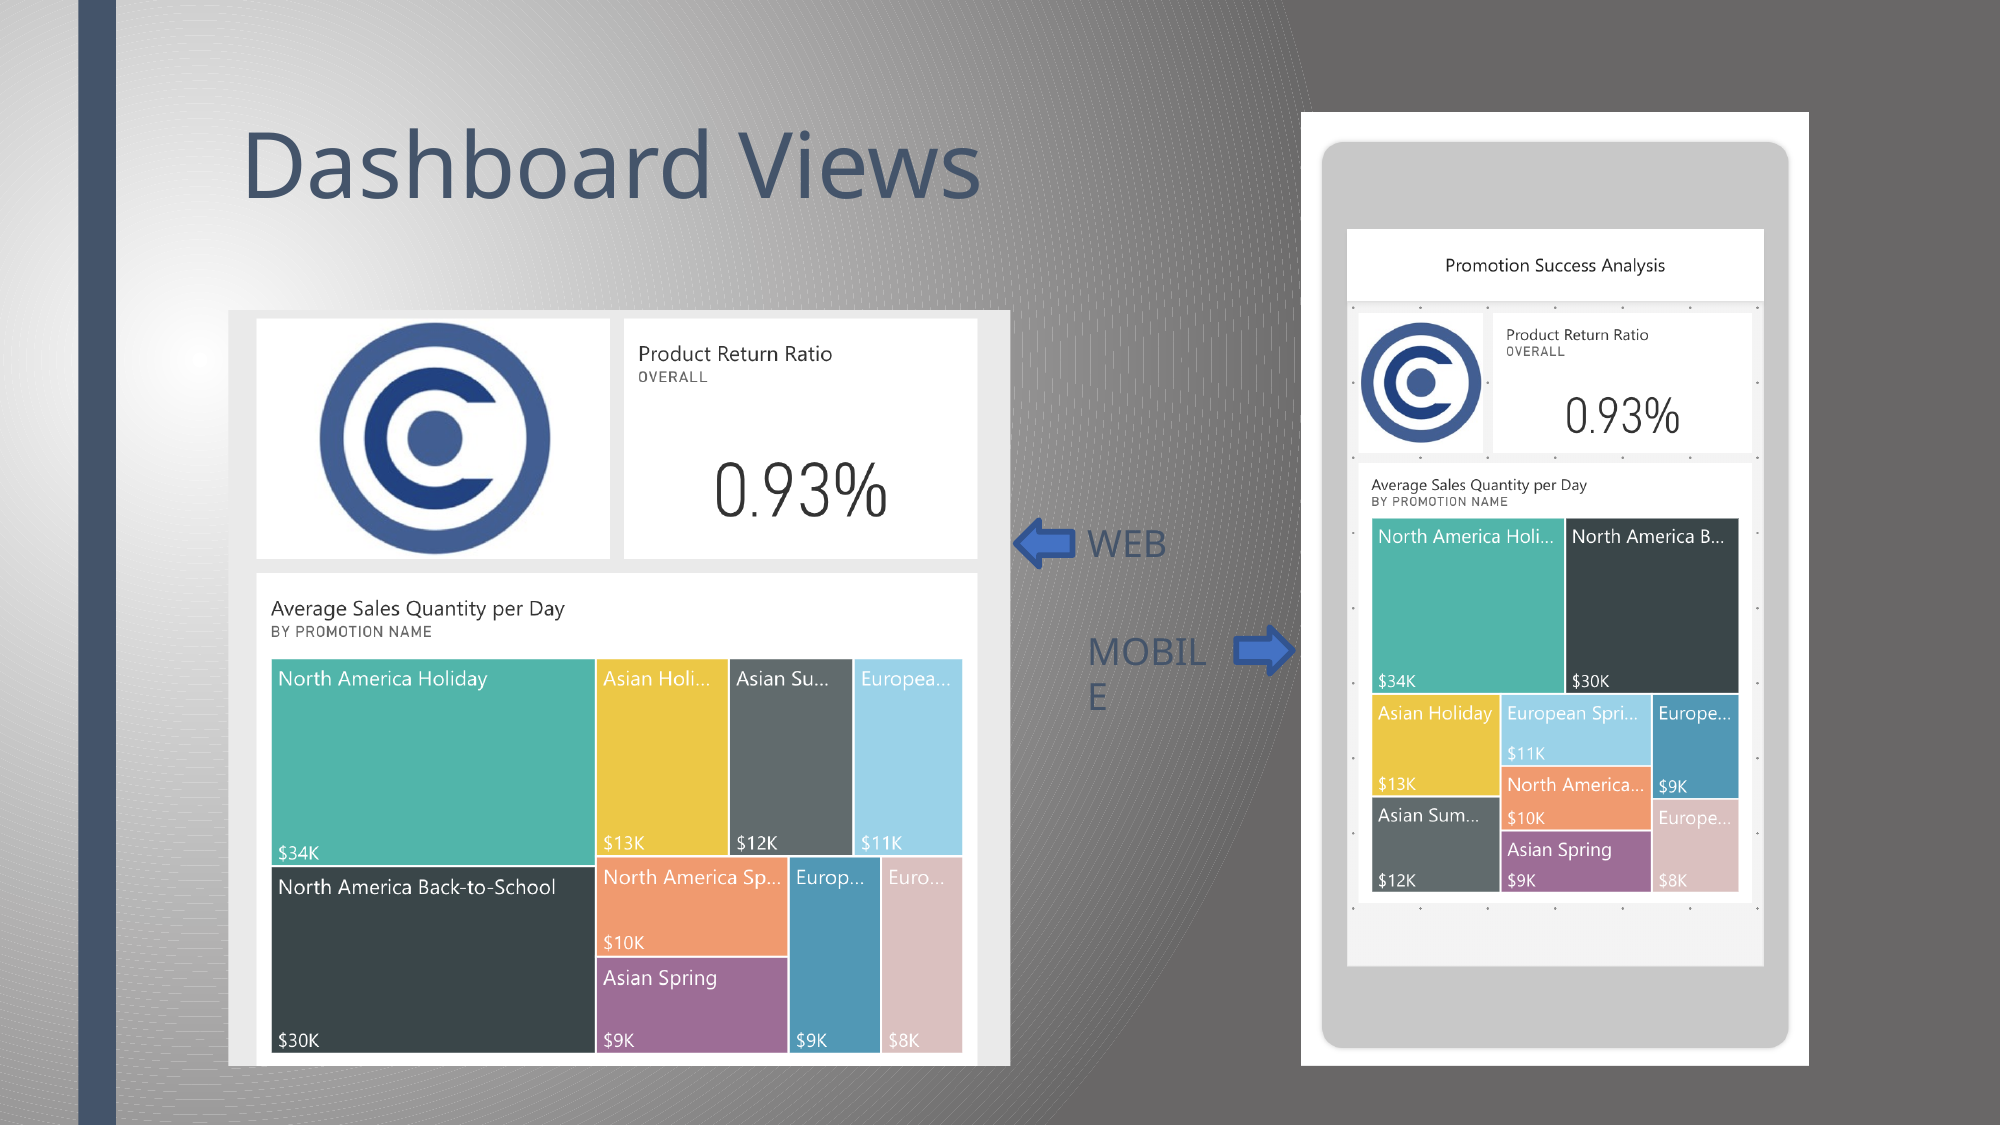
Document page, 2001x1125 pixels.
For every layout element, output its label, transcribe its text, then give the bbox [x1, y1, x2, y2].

picture [228, 310, 1011, 1066]
text_box [1233, 624, 1296, 677]
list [1301, 112, 1809, 1066]
title Dashboard Views [225, 112, 1301, 357]
text_box WEB [1072, 513, 1237, 573]
text_box [1012, 517, 1076, 570]
text_box MOBILE [1072, 620, 1237, 725]
